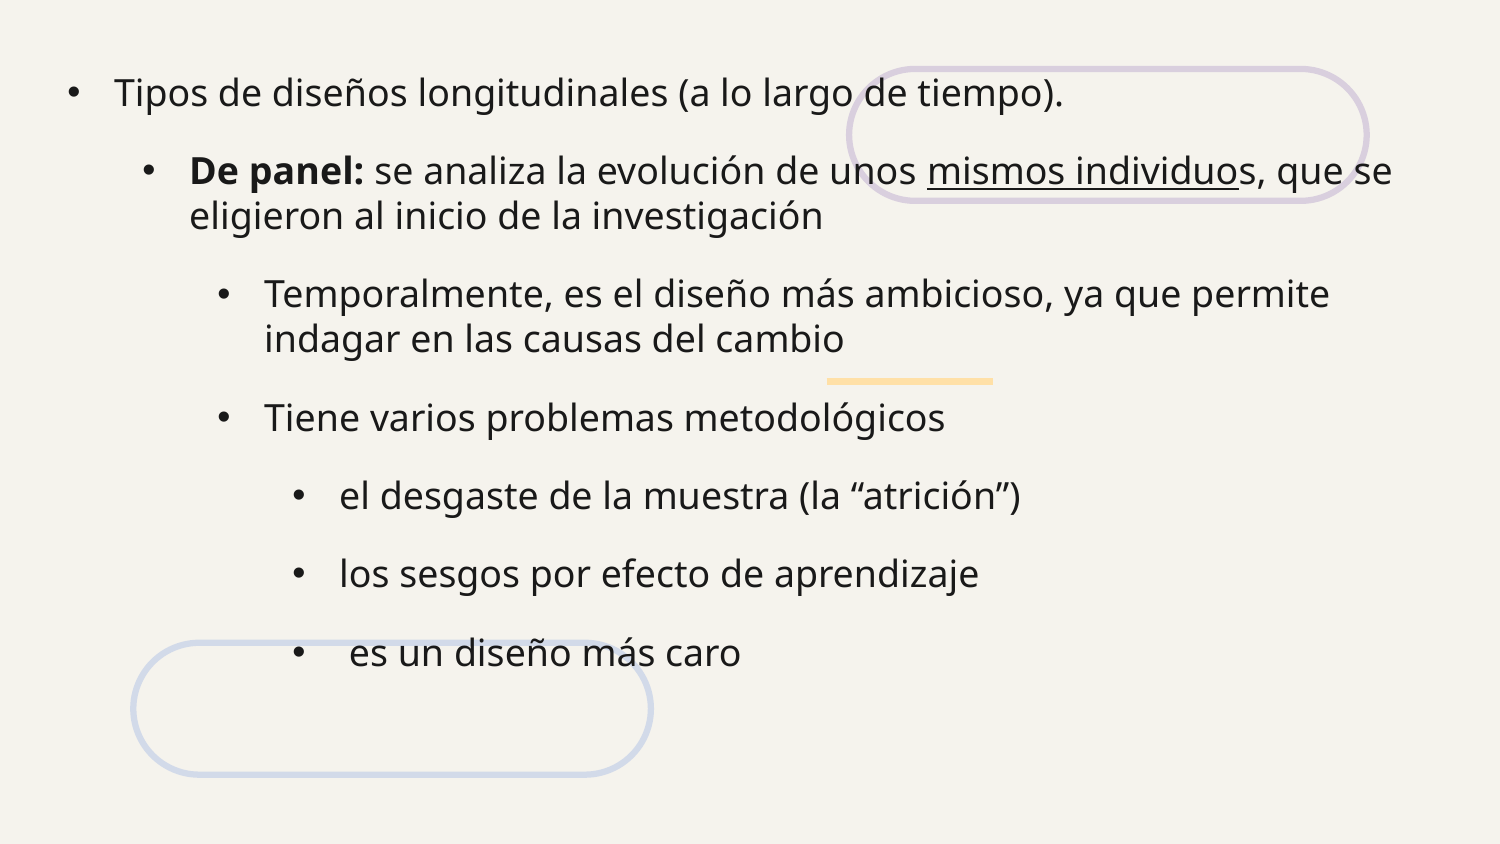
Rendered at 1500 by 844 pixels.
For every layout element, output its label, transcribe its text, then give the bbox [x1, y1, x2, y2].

text_box Tipos de diseños longitudinales (a lo largo de tiempo). De panel: se analiza la evolución de unos mismos individuos, que se eligieron al inicio de la investigación Temporalmente, es el diseño más ambicioso, ya que permite indagar en las causas del cambio Tiene varios problemas metodológicos el desgaste de la muestra (la “atrición”) los sesgos por efecto de aprendizaje es un diseño más caro [52, 53, 1448, 576]
